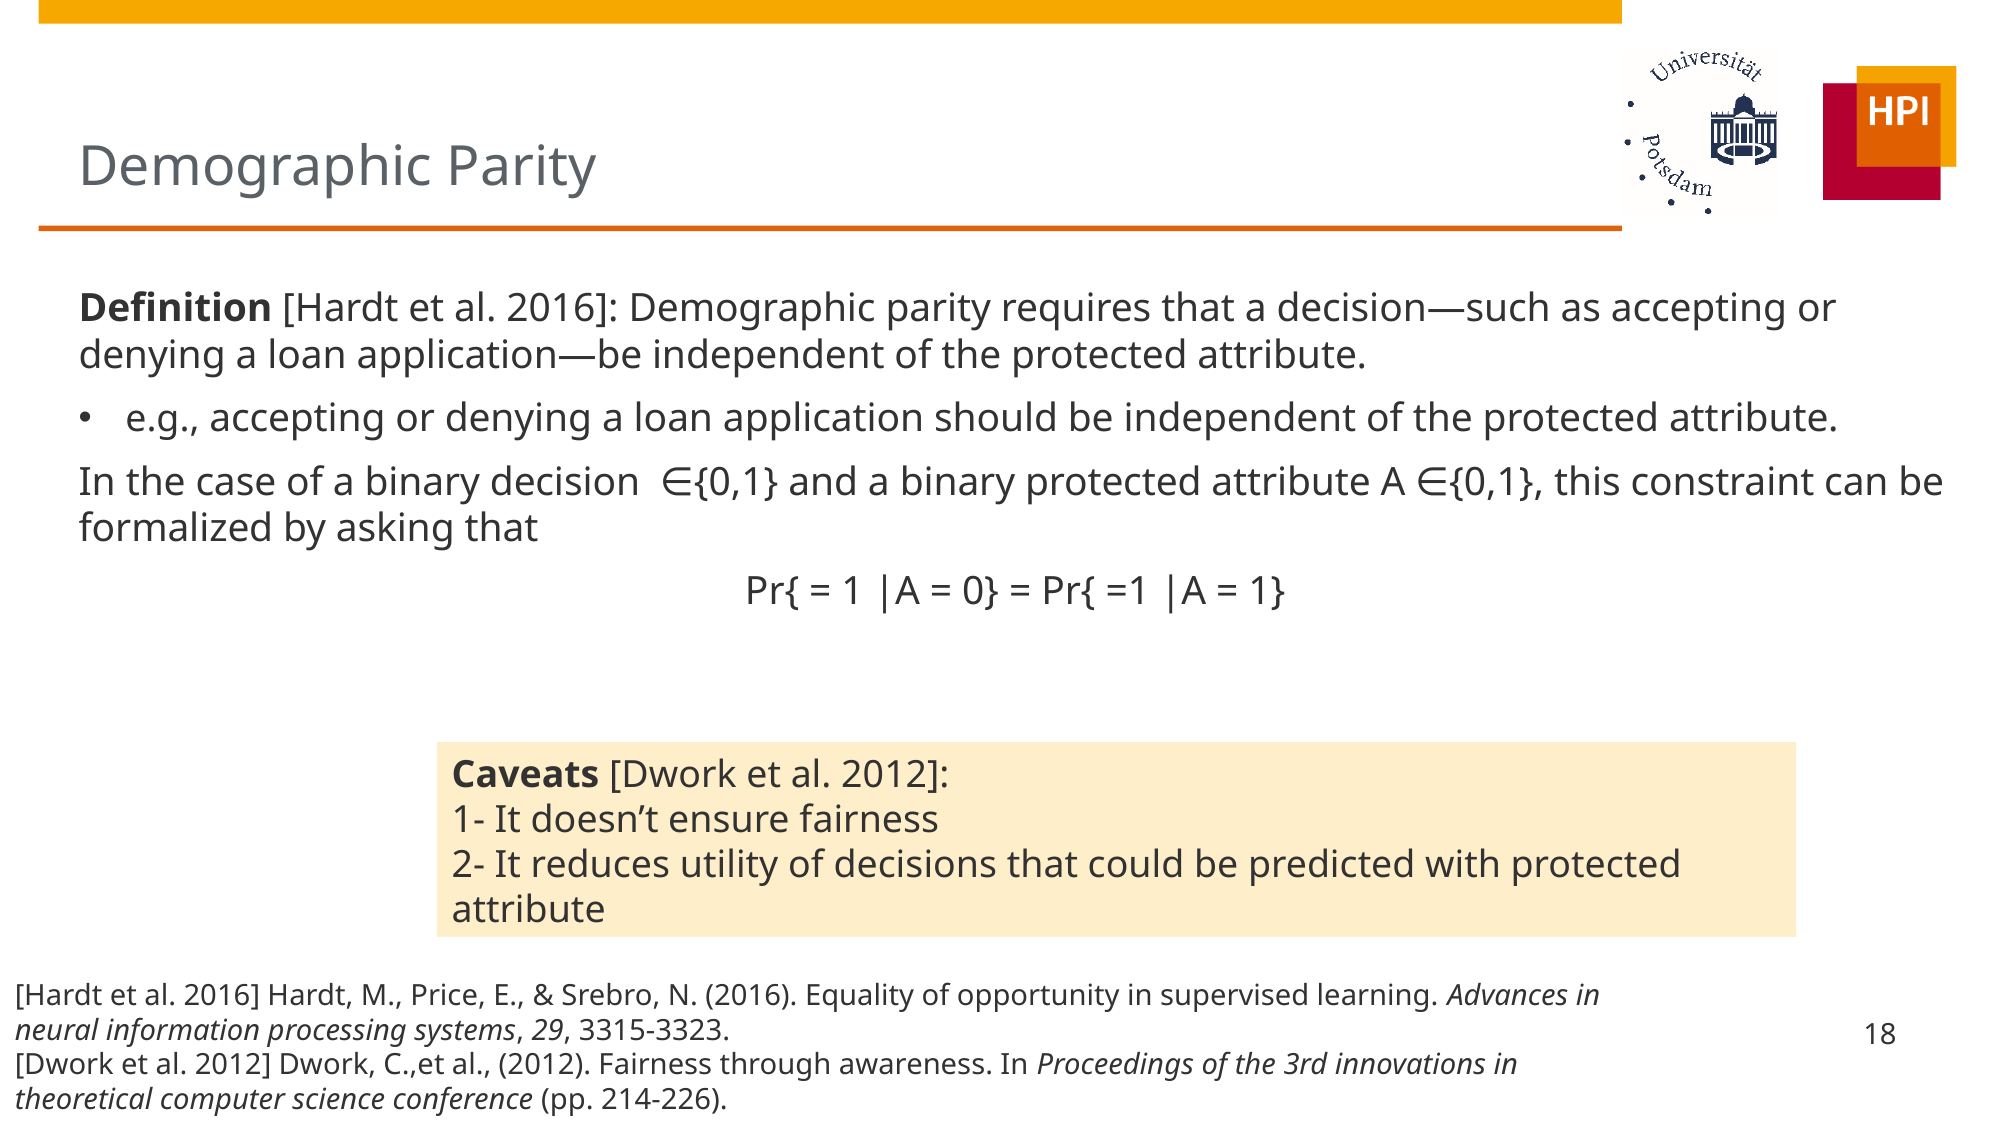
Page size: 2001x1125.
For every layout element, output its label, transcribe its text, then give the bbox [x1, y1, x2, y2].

title Demographic Parity [78, 23, 1583, 227]
text_box [Hardt et al. 2016] Hardt, M., Price, E., & Srebro, N. (2016). Equality of opportunity in supervised learning. Advances in neural information processing systems, 29, 3315-3323. [Dwork et al. 2012] Dwork, C.,et al., (2012). Fairness through awareness. In Proceedings of the 3rd innovations in theoretical computer science conference (pp. 214-226). [0, 968, 1623, 1123]
picture [1622, 49, 1779, 216]
picture [1823, 66, 1957, 200]
slide_number 18 [1845, 1011, 1961, 1055]
text_box Caveats [Dwork et al. 2012]: 1- It doesn’t ensure fairness 2- It reduces utility of decisions that could be predicted with protected attribute [436, 742, 1797, 937]
